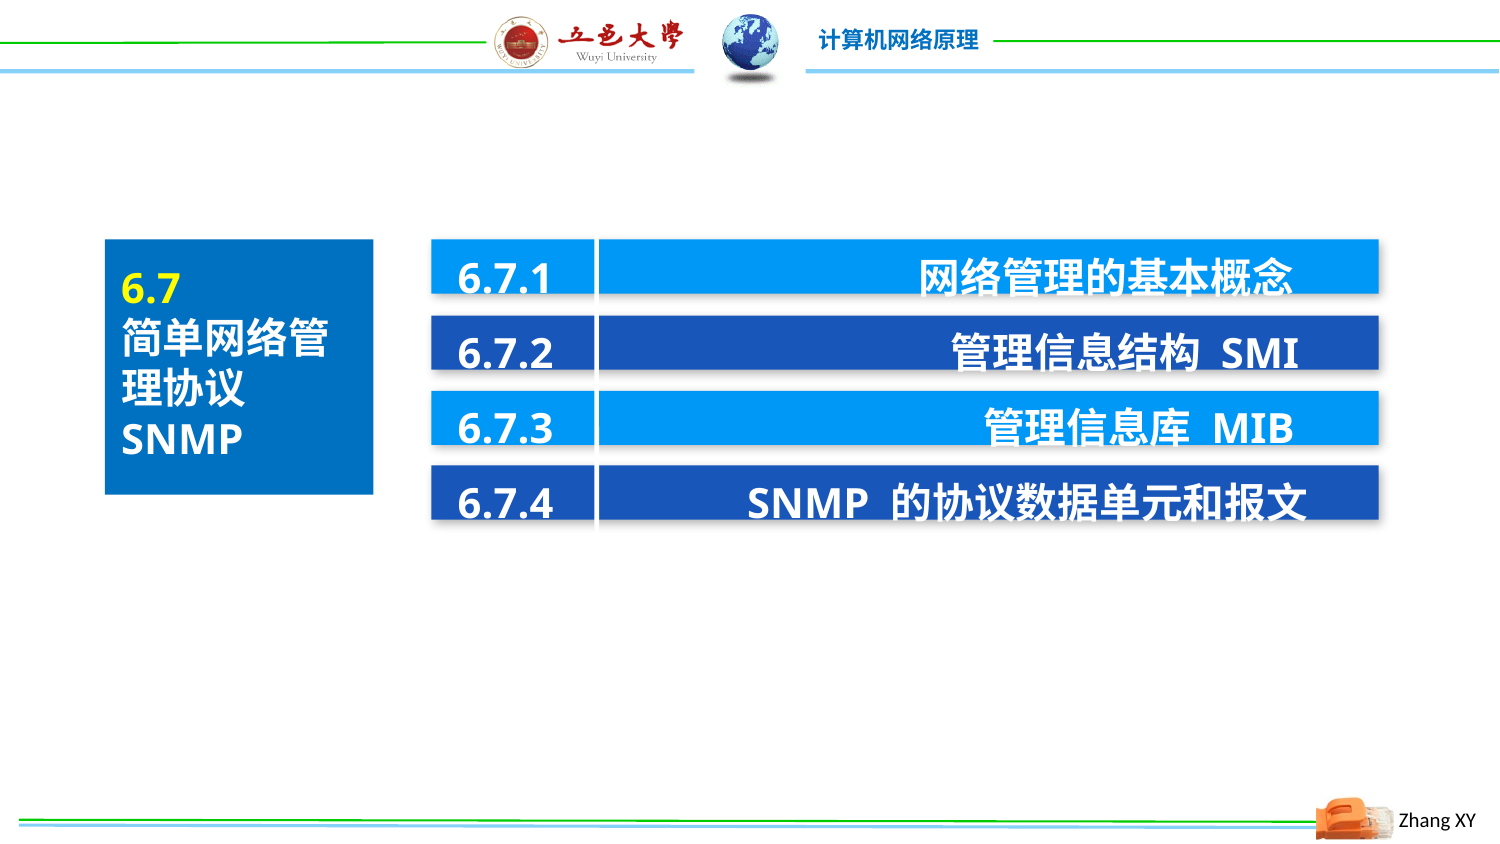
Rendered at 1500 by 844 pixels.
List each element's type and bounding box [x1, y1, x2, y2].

picture [1316, 796, 1394, 840]
picture [720, 12, 780, 88]
picture [494, 15, 697, 69]
text_box [104, 239, 374, 495]
text_box [431, 218, 1388, 581]
